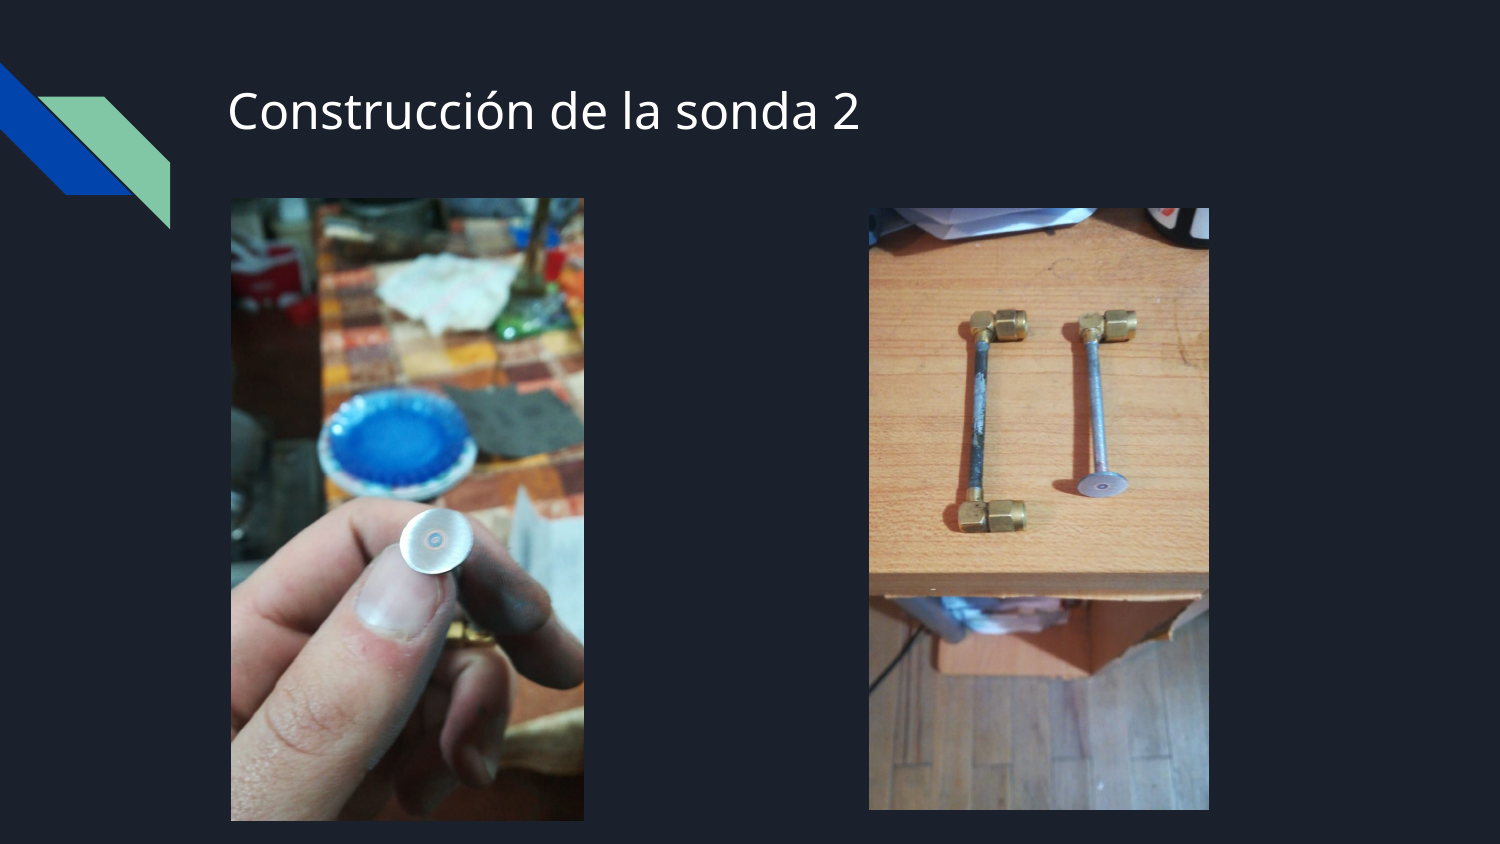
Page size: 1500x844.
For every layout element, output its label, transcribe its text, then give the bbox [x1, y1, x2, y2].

picture [868, 208, 1209, 811]
title Construcción de la sonda 2 [212, 64, 1368, 215]
picture [231, 197, 584, 822]
